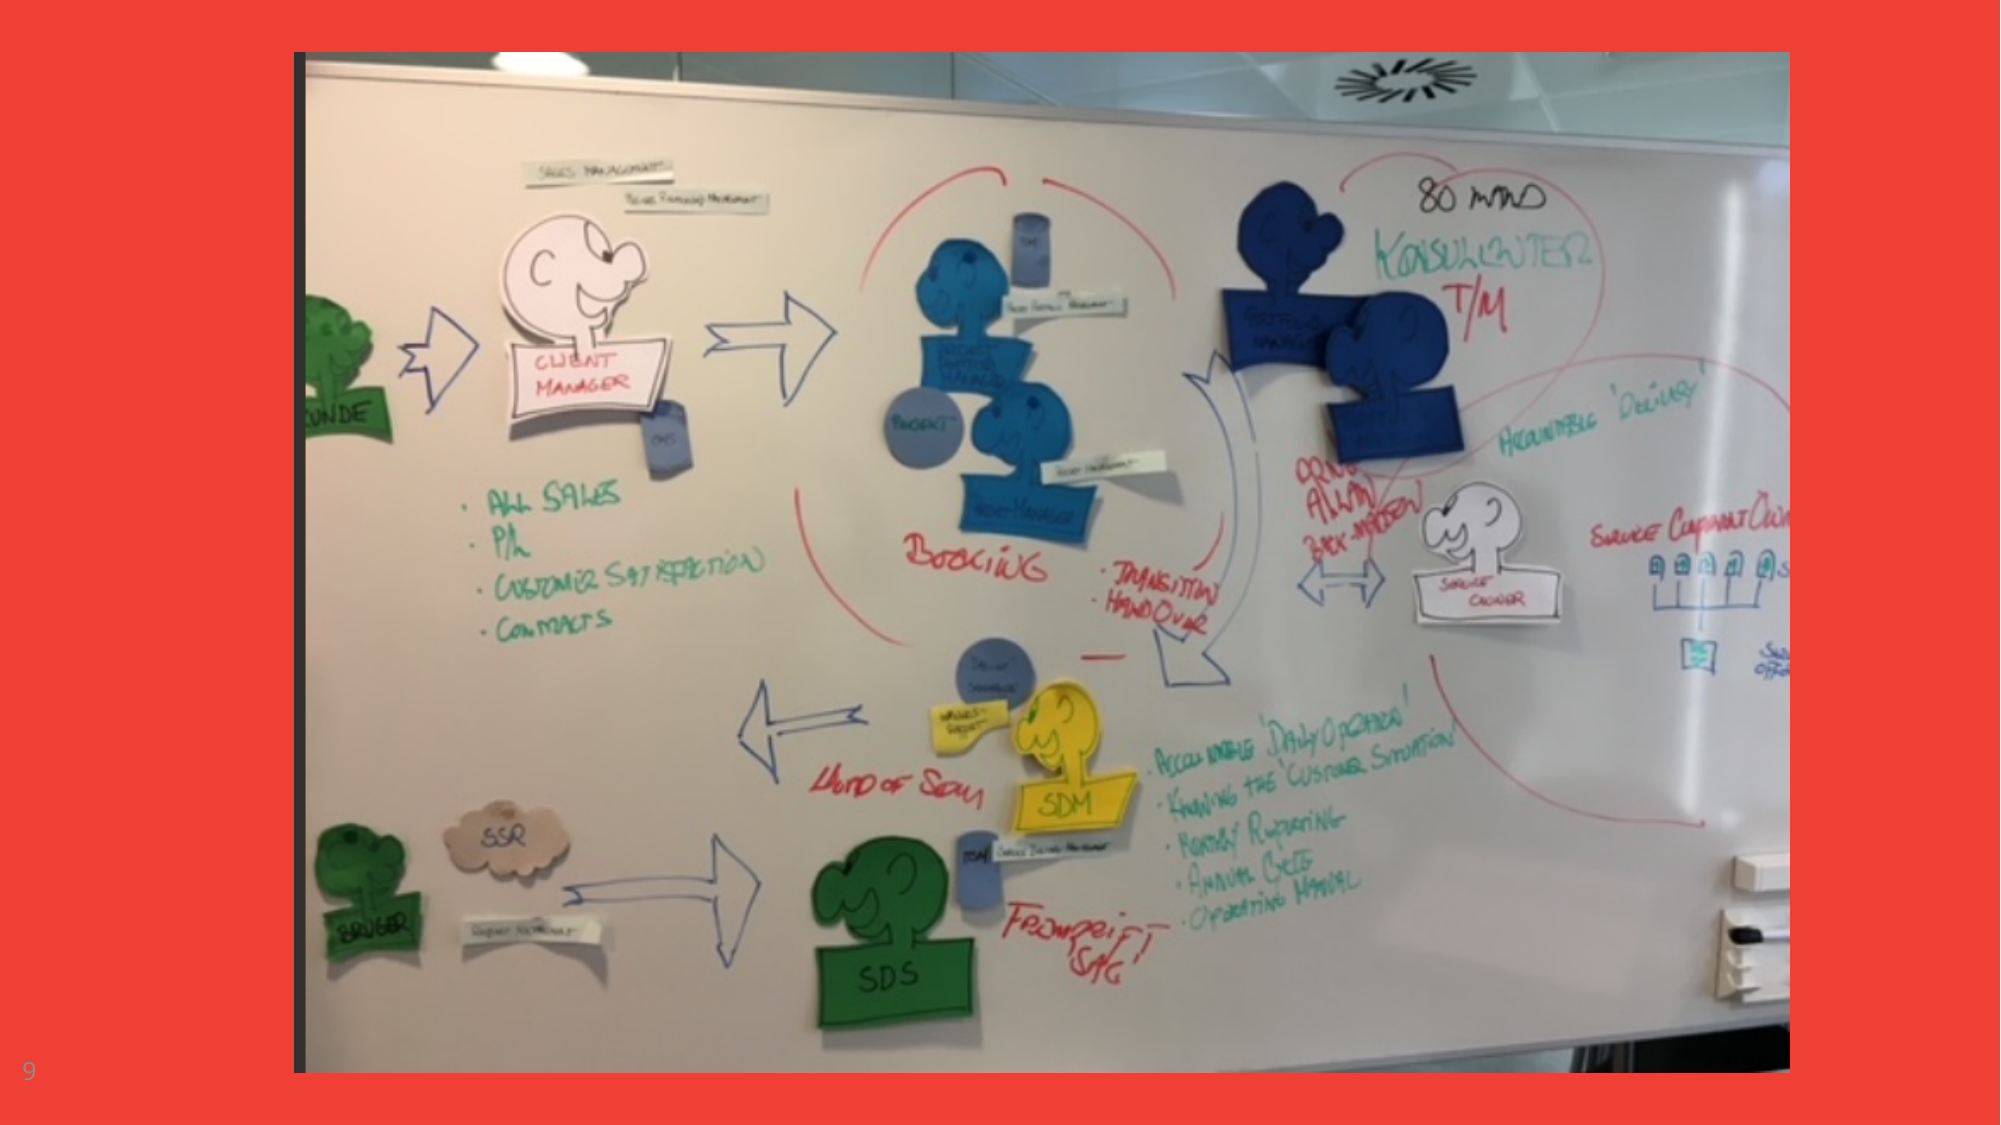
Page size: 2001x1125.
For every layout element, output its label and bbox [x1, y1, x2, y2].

picture [294, 52, 1790, 1073]
